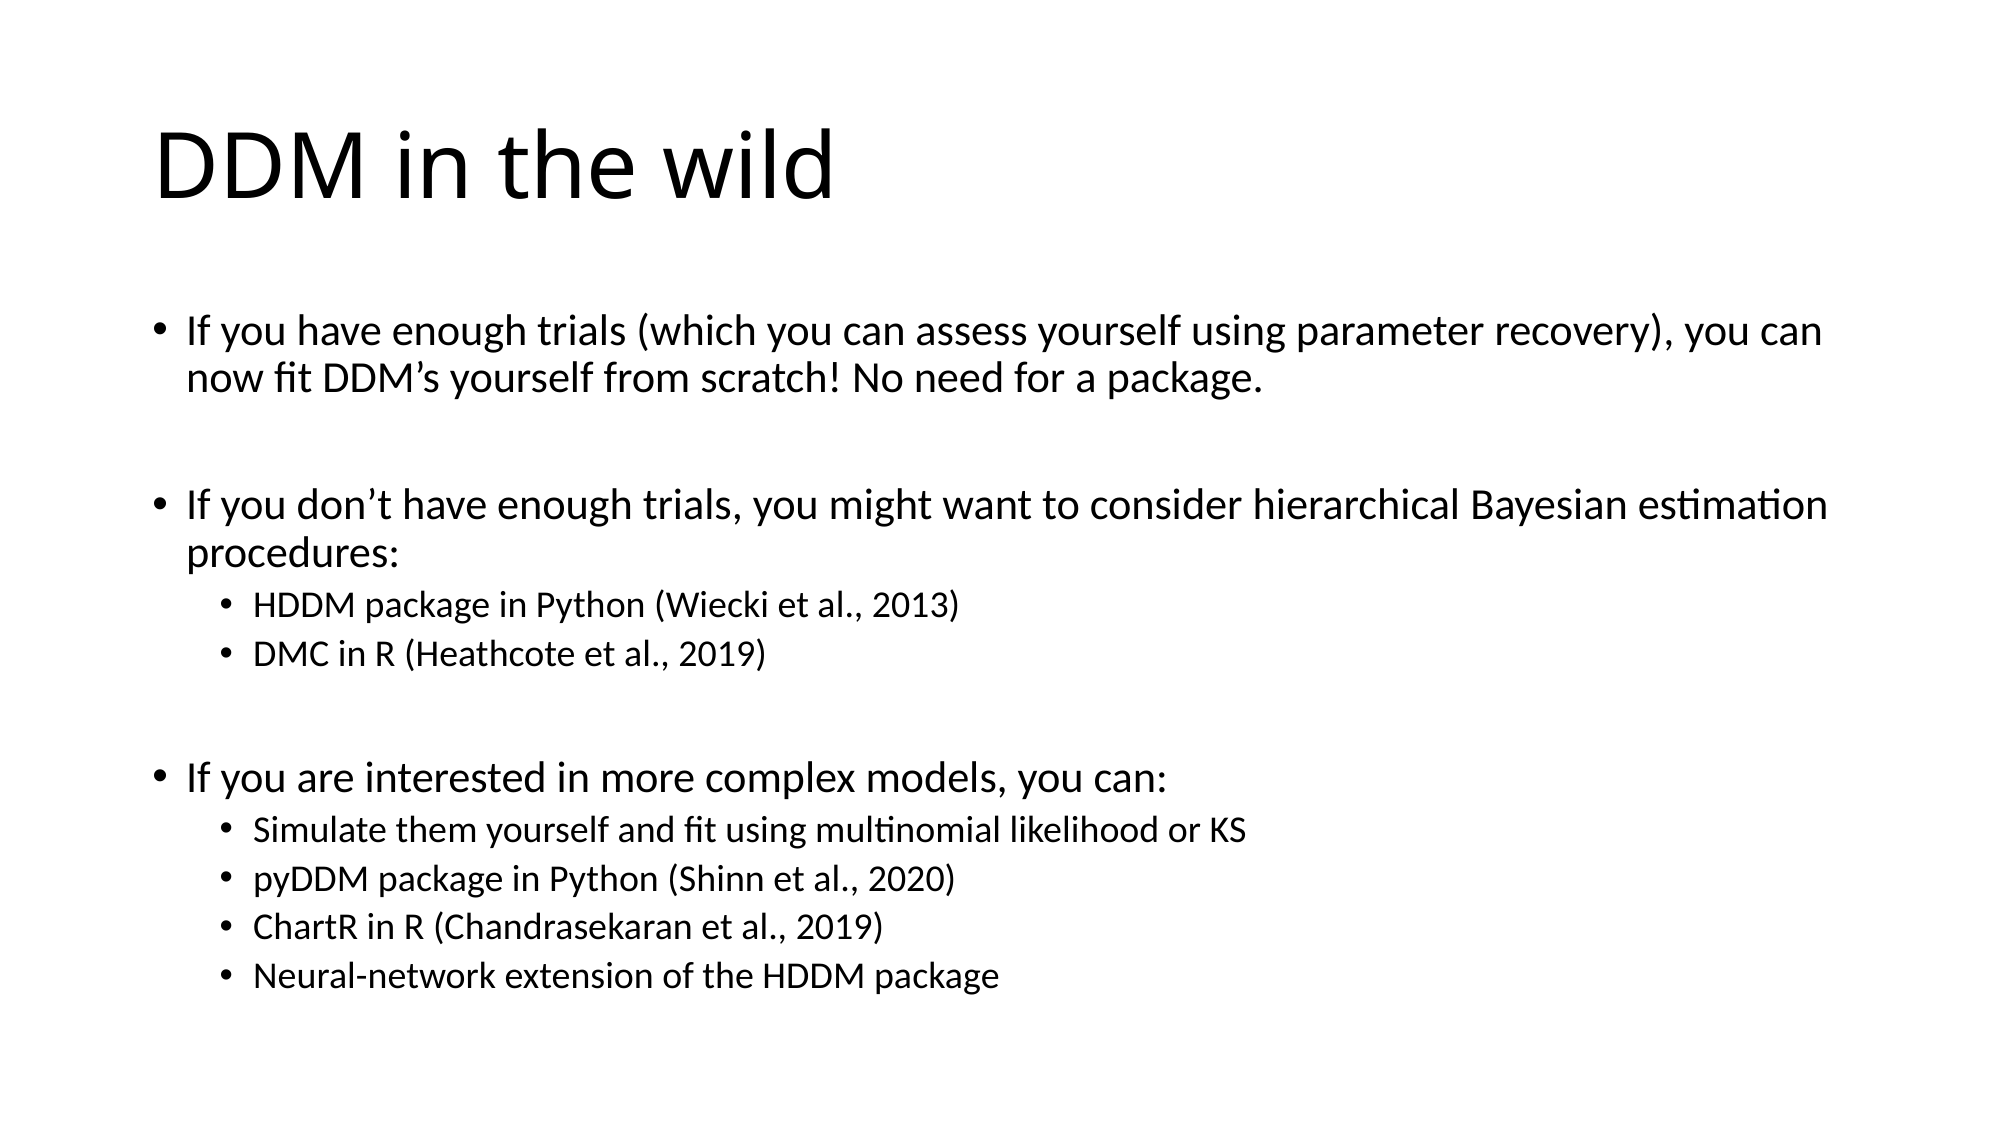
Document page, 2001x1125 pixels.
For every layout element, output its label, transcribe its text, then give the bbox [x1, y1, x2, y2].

title DDM in the wild [137, 59, 1863, 278]
list If you have enough trials (which you can assess yourself using parameter recovery), you can now fit DDM’s yourself from scratch! No need for a package. If you don’t have enough trials, you might want to consider hierarchical Bayesian estimation procedures: HDDM package in Python (Wiecki et al., 2013) DMC in R (Heathcote et al., 2019) If you are interested in more complex models, you can: Simulate them yourself and fit using multinomial likelihood or KS pyDDM package in Python (Shinn et al., 2020) ChartR in R (Chandrasekaran et al., 2019) Neural-network extension of the HDDM package [137, 299, 1863, 1014]
